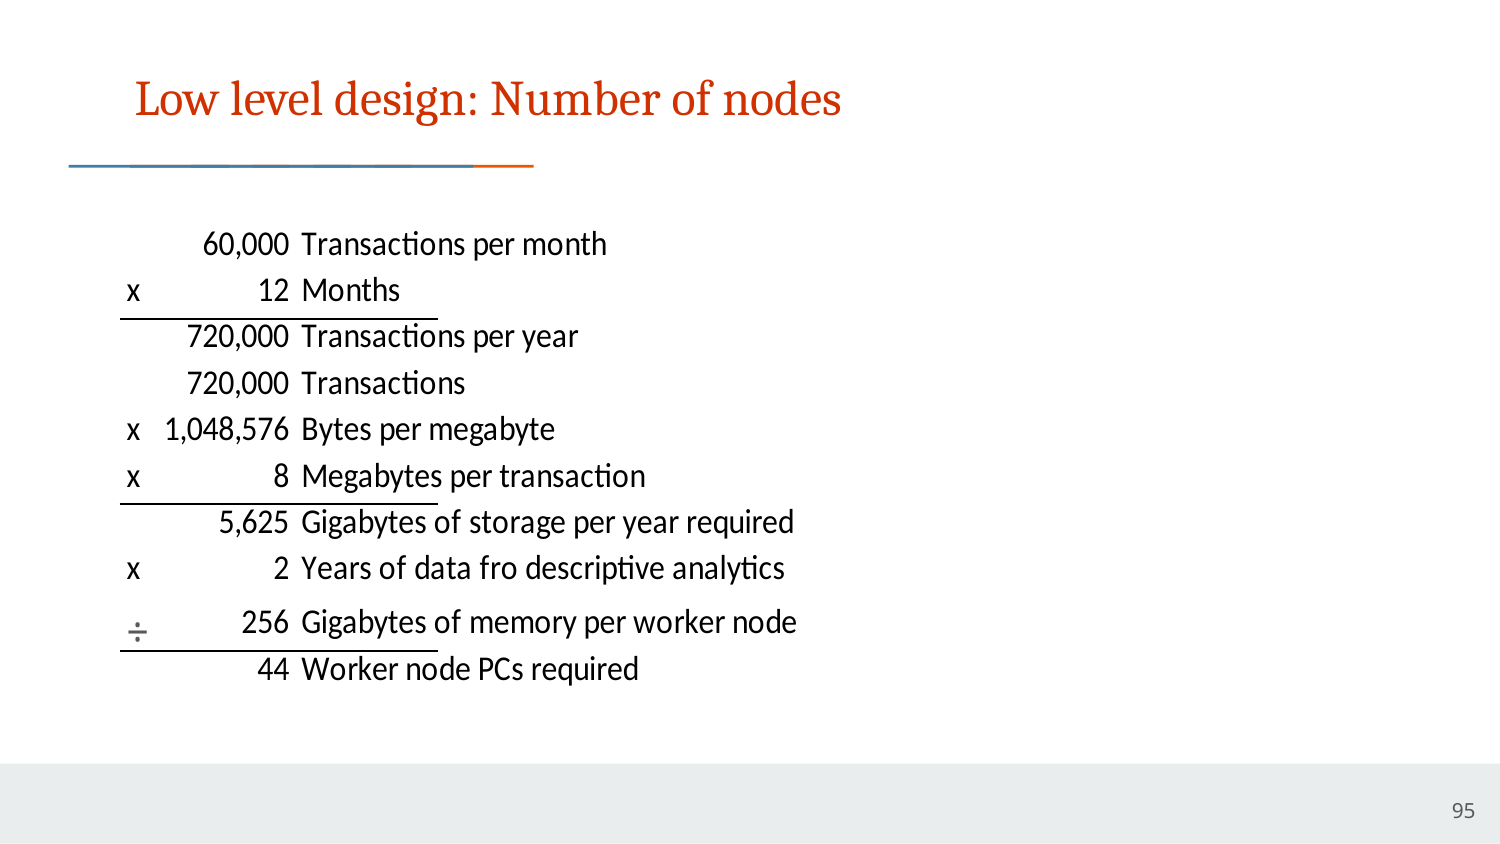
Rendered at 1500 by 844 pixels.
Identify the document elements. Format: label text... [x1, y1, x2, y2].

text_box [119, 224, 1004, 699]
title Low level design: Number of nodes [119, 50, 1381, 155]
slide_number 95 [1400, 779, 1491, 844]
